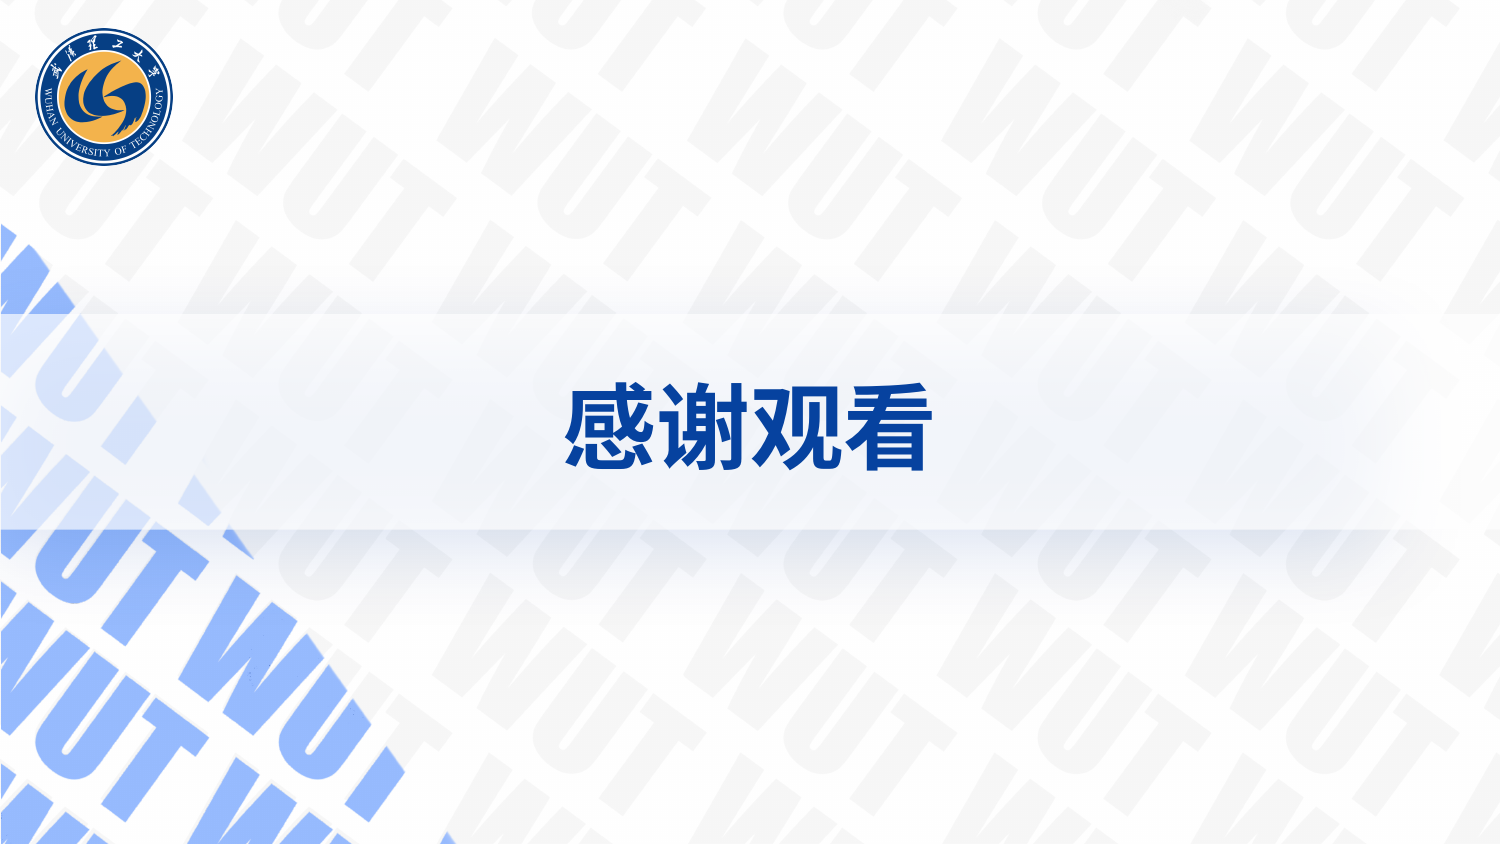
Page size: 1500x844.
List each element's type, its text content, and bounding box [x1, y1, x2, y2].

picture [0, 530, 1500, 844]
title 感谢观看 [517, 353, 983, 491]
picture [0, 0, 1500, 314]
